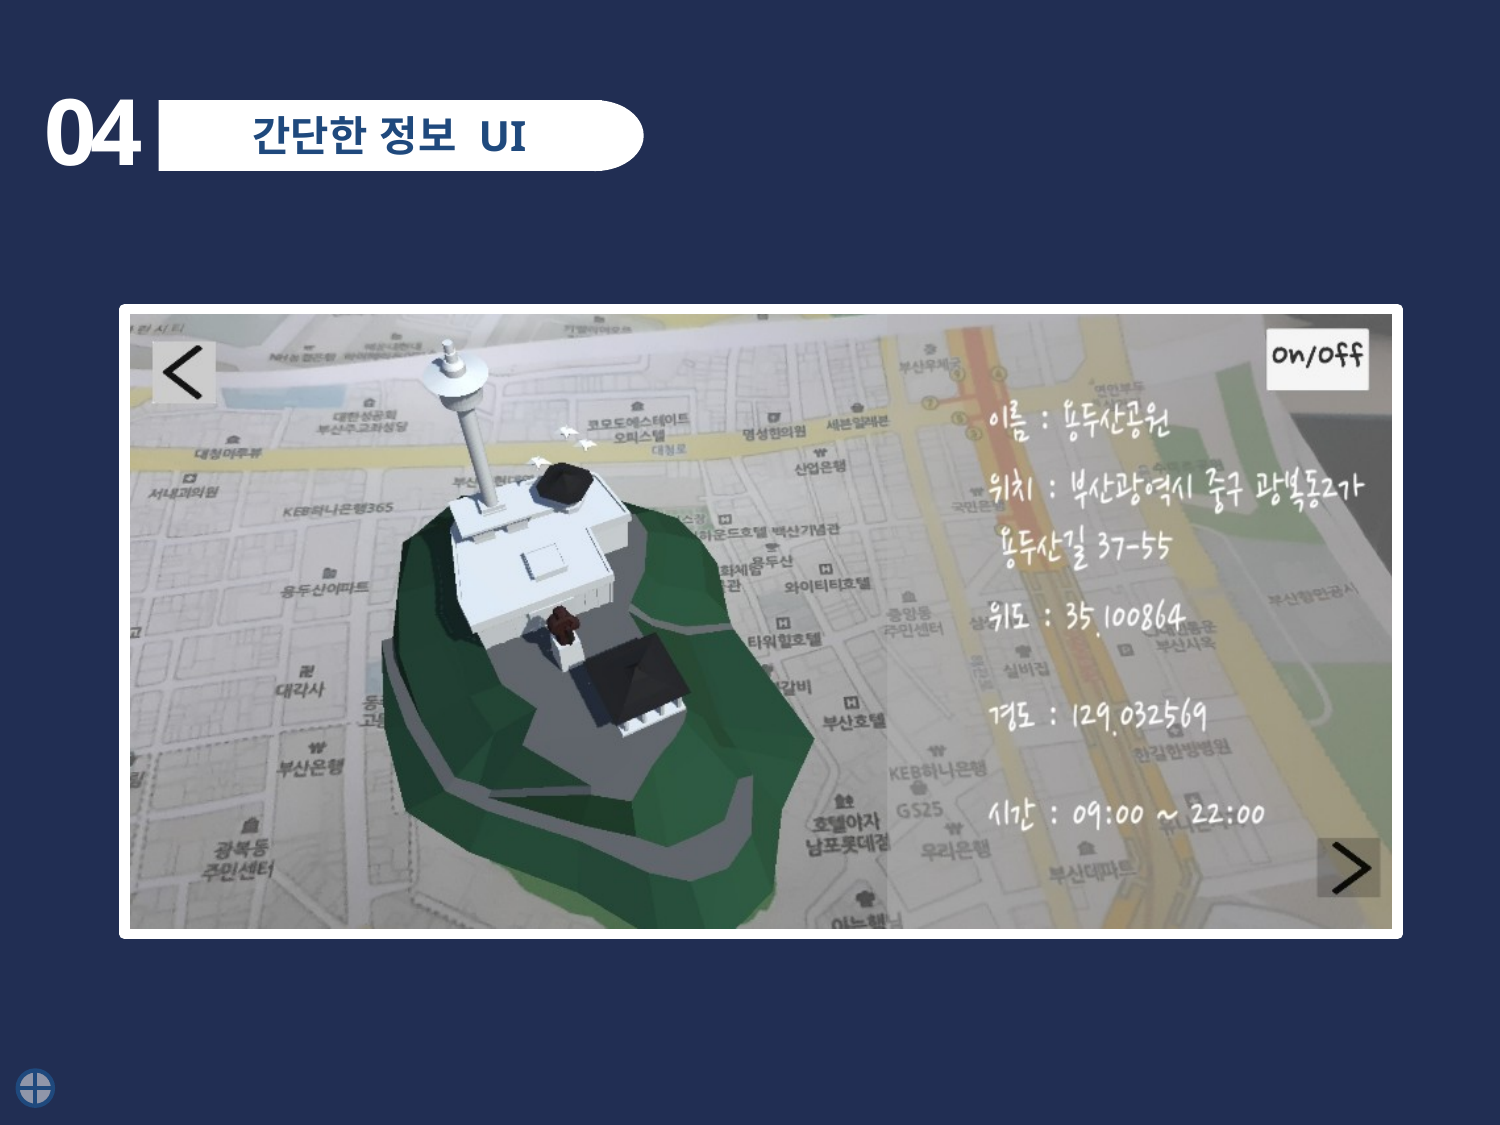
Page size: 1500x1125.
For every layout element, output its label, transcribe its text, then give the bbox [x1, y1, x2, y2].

picture [129, 314, 1393, 929]
text_box 04 [29, 66, 195, 191]
text_box [15, 1068, 56, 1108]
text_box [158, 99, 644, 172]
